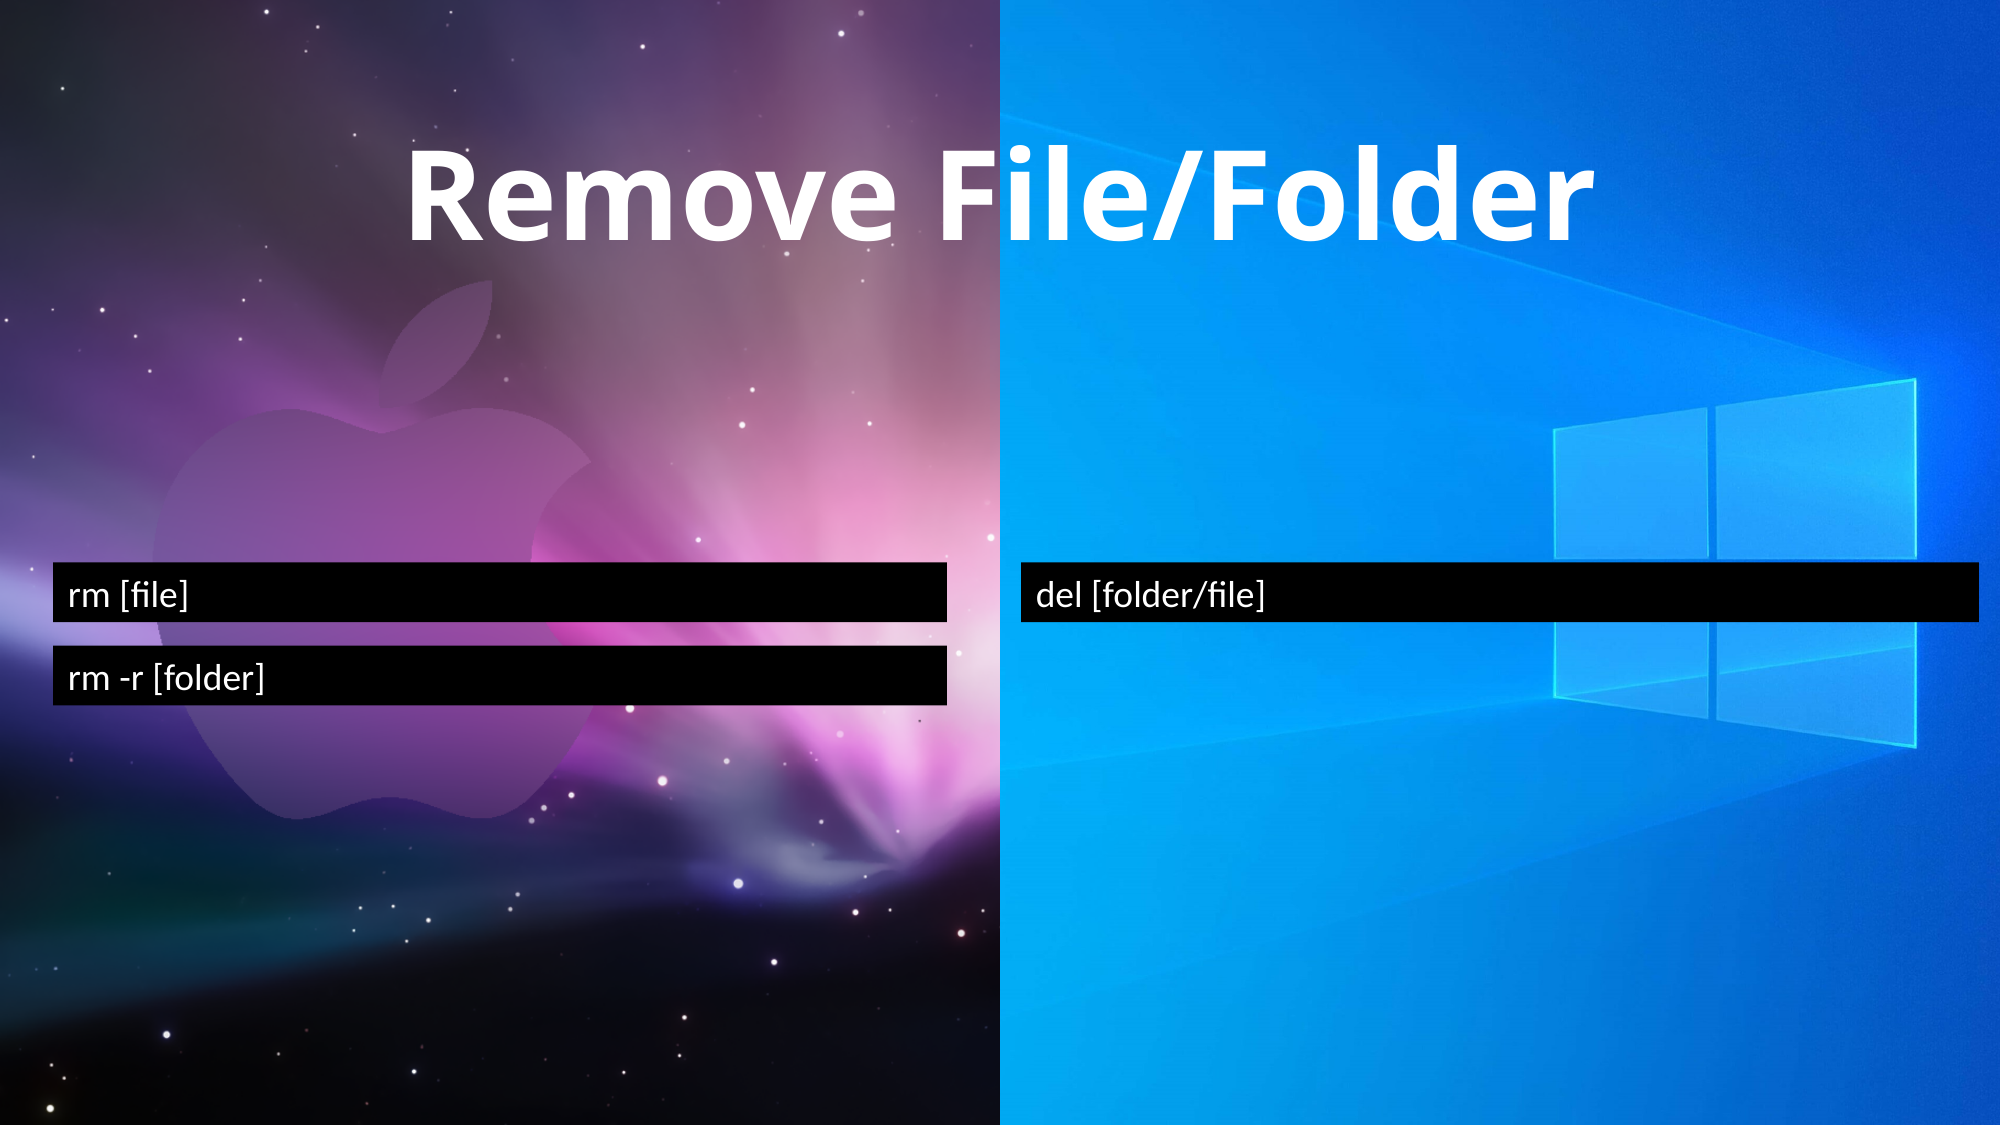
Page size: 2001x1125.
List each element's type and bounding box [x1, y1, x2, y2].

text_box [0, 0, 2000, 1125]
